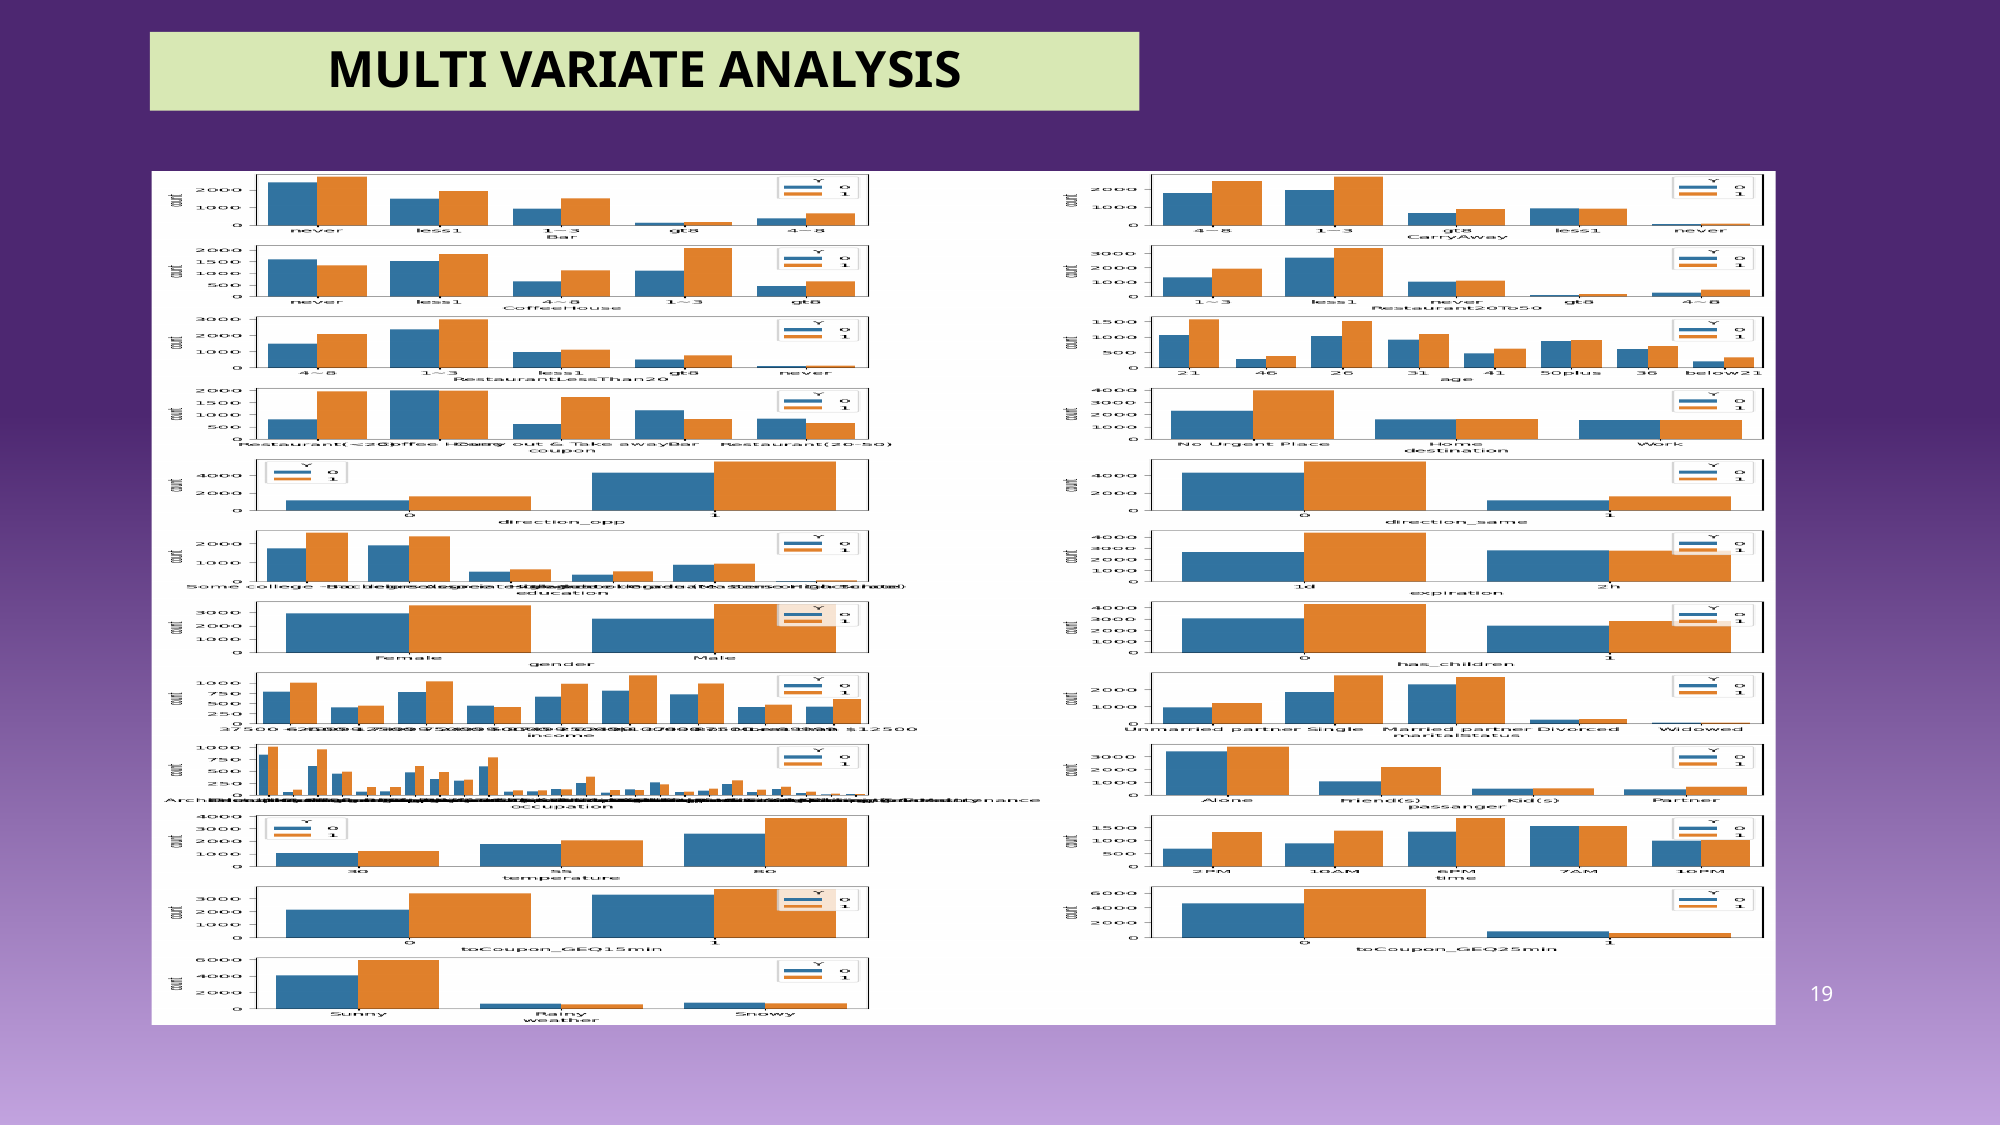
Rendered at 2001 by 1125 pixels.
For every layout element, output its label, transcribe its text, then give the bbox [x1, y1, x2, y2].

slide_number 19 [1783, 965, 1849, 1025]
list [151, 170, 1777, 1026]
title MULTI VARIATE ANALYSIS [149, 31, 1140, 111]
